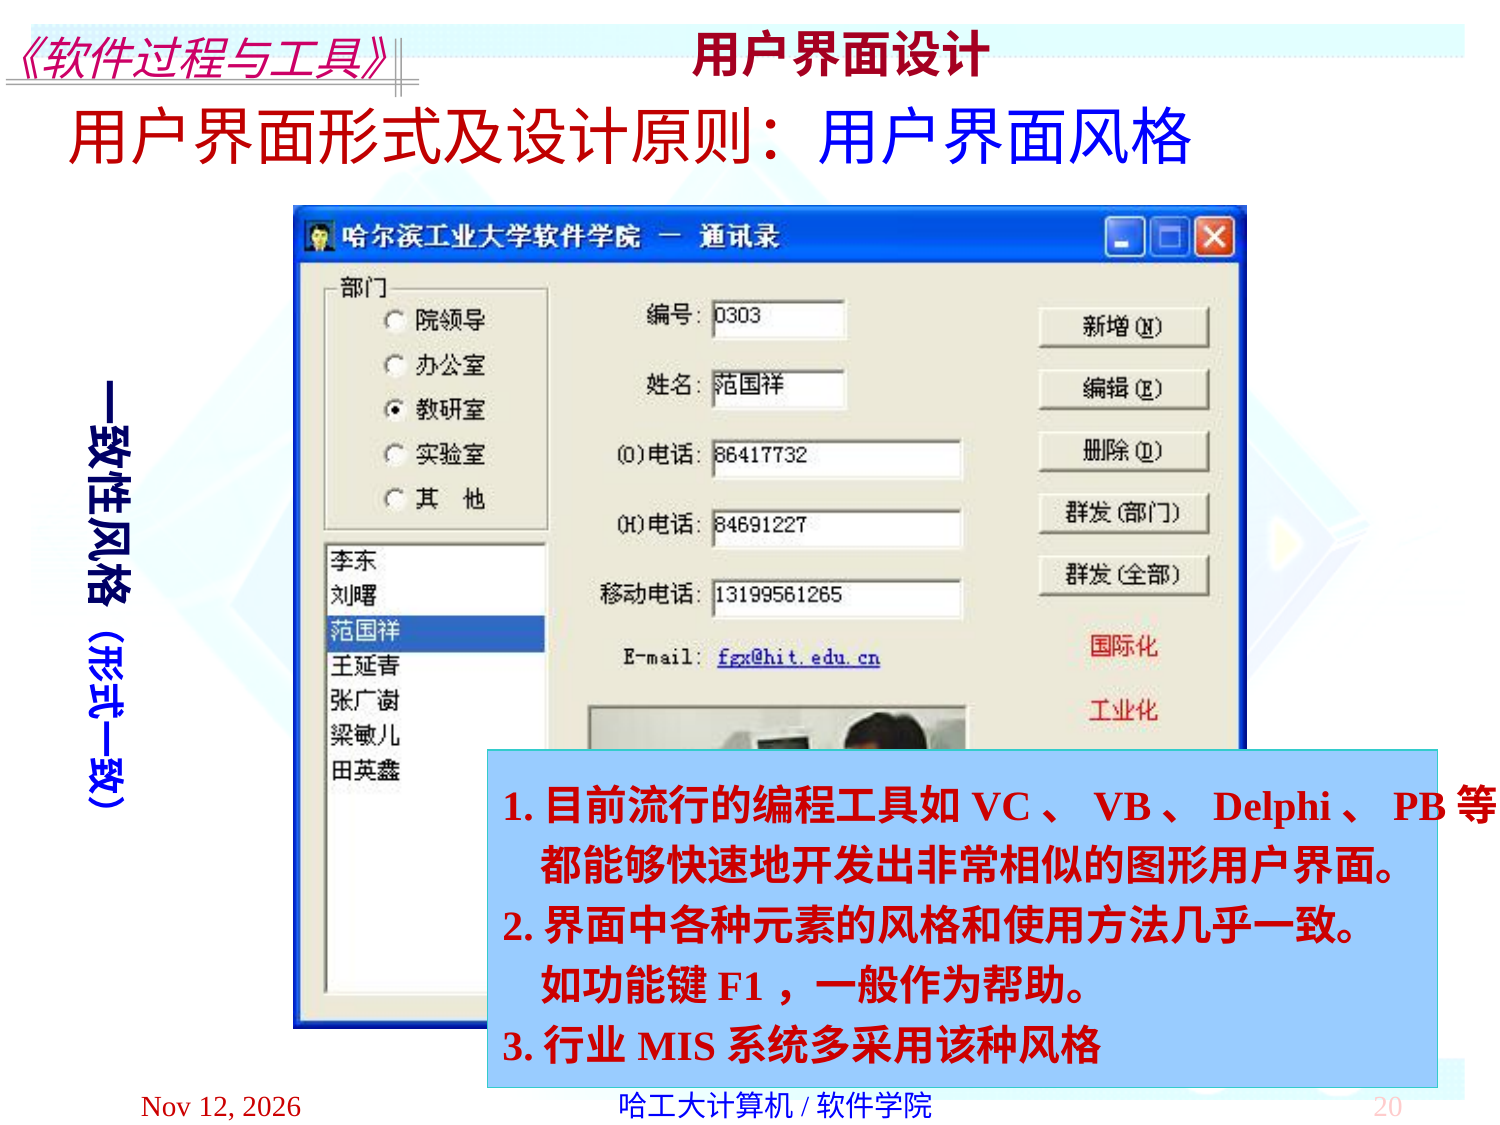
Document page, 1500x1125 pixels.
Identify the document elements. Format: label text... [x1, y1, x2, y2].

text_box 用户界面设计 [389, 15, 1294, 89]
text_box 一致性风格（形式一致） [62, 197, 172, 1016]
text_box 1.目前流行的编程工具如VC、VB、Delphi、PB等 都能够快速地开发出非常相似的图形用户界面。 2.界面中各种元素的风格和使用方法几乎一致。 如功能键F1，一般作为帮助。 3.行业MIS系统多采用该种风格 [487, 750, 1438, 1088]
text_box 用户界面形式及设计原则：用户界面风格 [53, 89, 1447, 197]
picture [292, 205, 1247, 1029]
